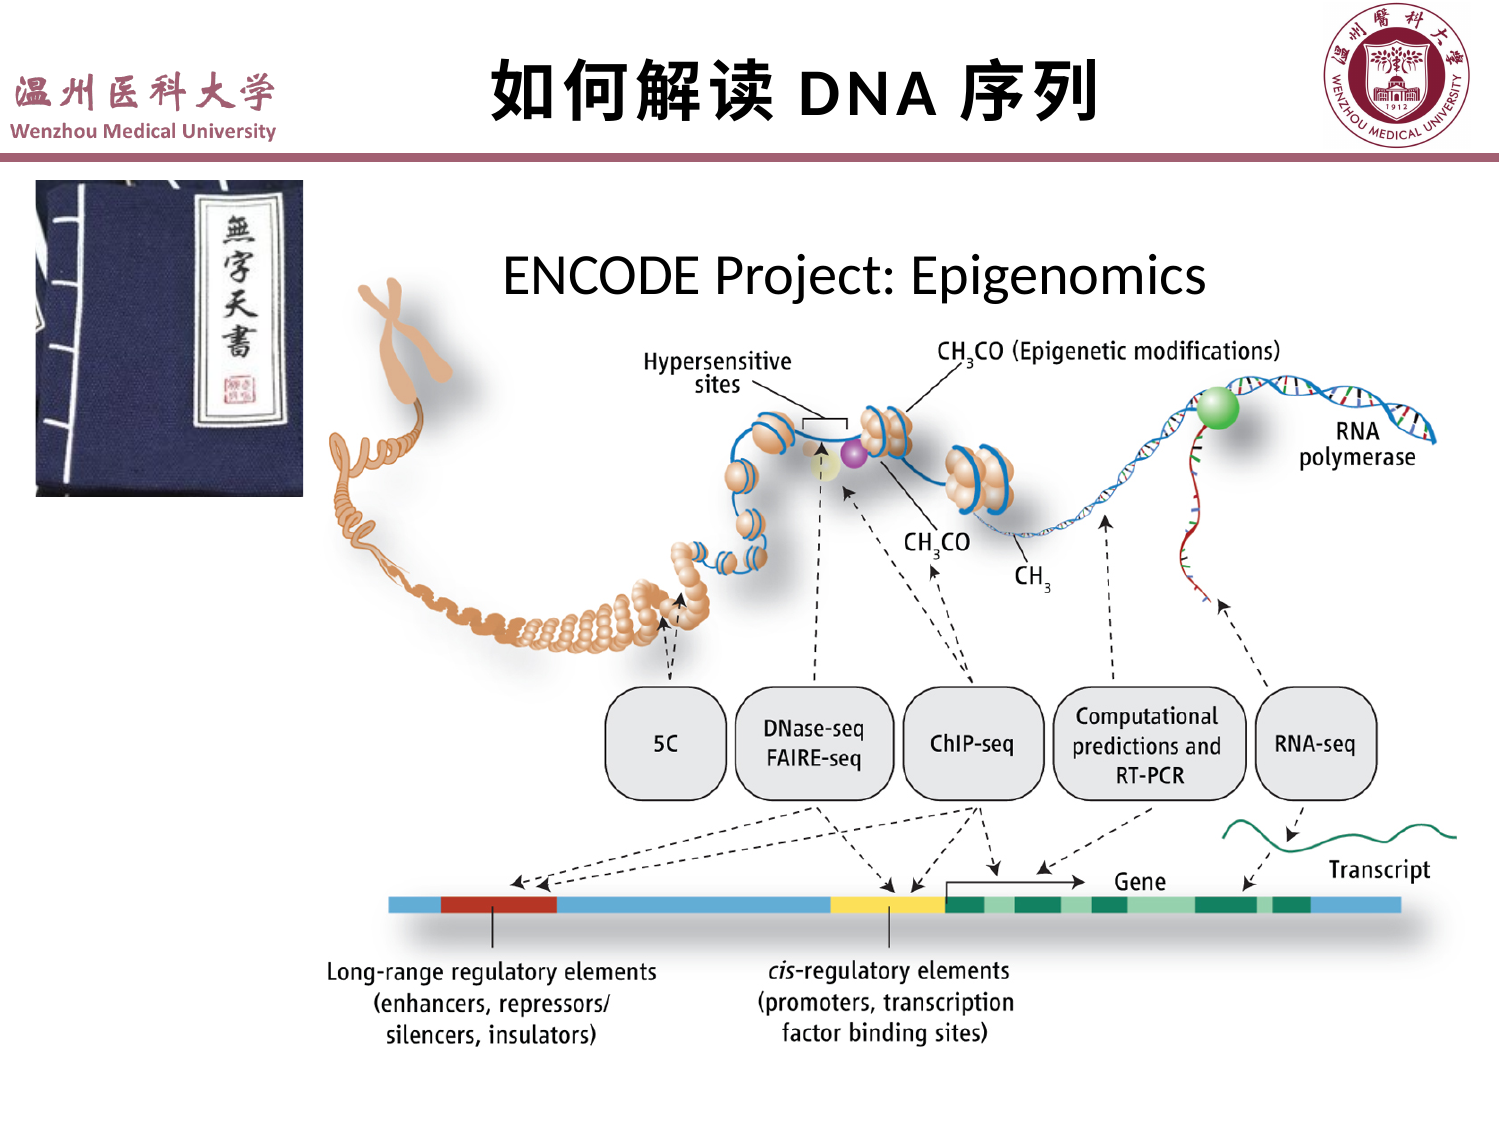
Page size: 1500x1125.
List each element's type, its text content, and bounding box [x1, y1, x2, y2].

picture [0, 49, 288, 157]
picture [320, 267, 1465, 1047]
text_box ENCODE Project: Epigenomics [487, 158, 1240, 267]
text_box 如何解读DNA序列 [227, 41, 1363, 137]
picture [35, 180, 304, 497]
picture [1323, 2, 1471, 149]
